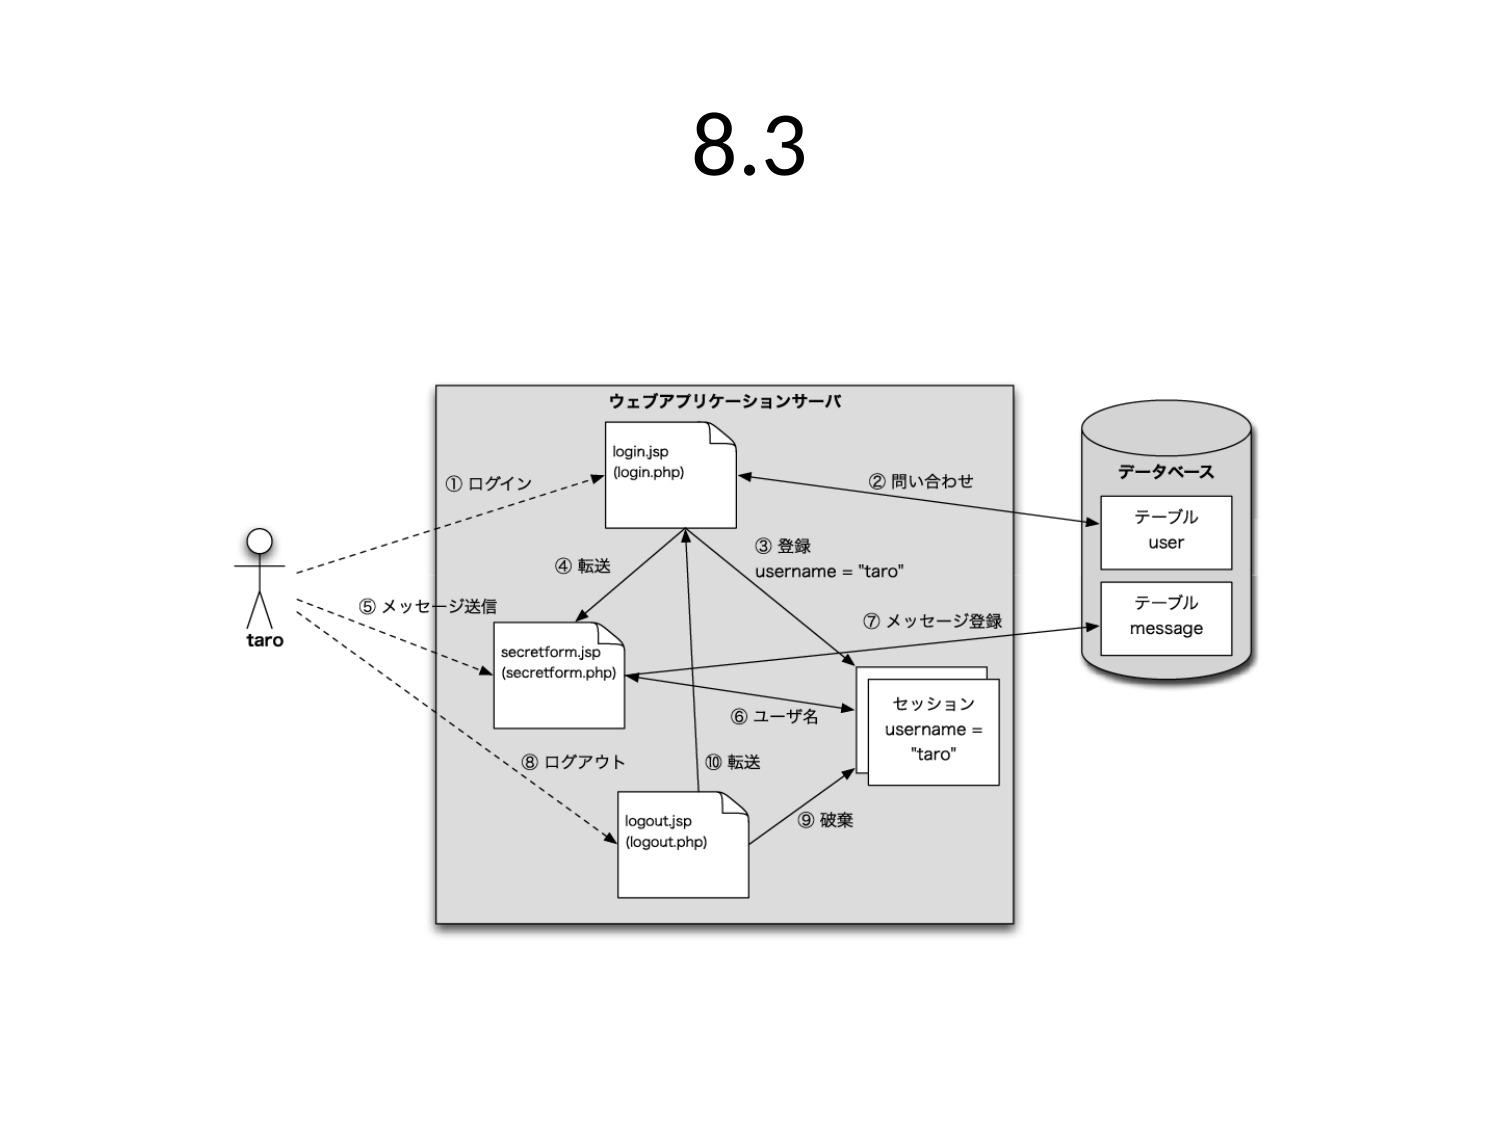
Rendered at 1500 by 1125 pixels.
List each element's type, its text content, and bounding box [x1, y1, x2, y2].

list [191, 262, 1309, 1006]
title 8.3 [75, 45, 1425, 233]
